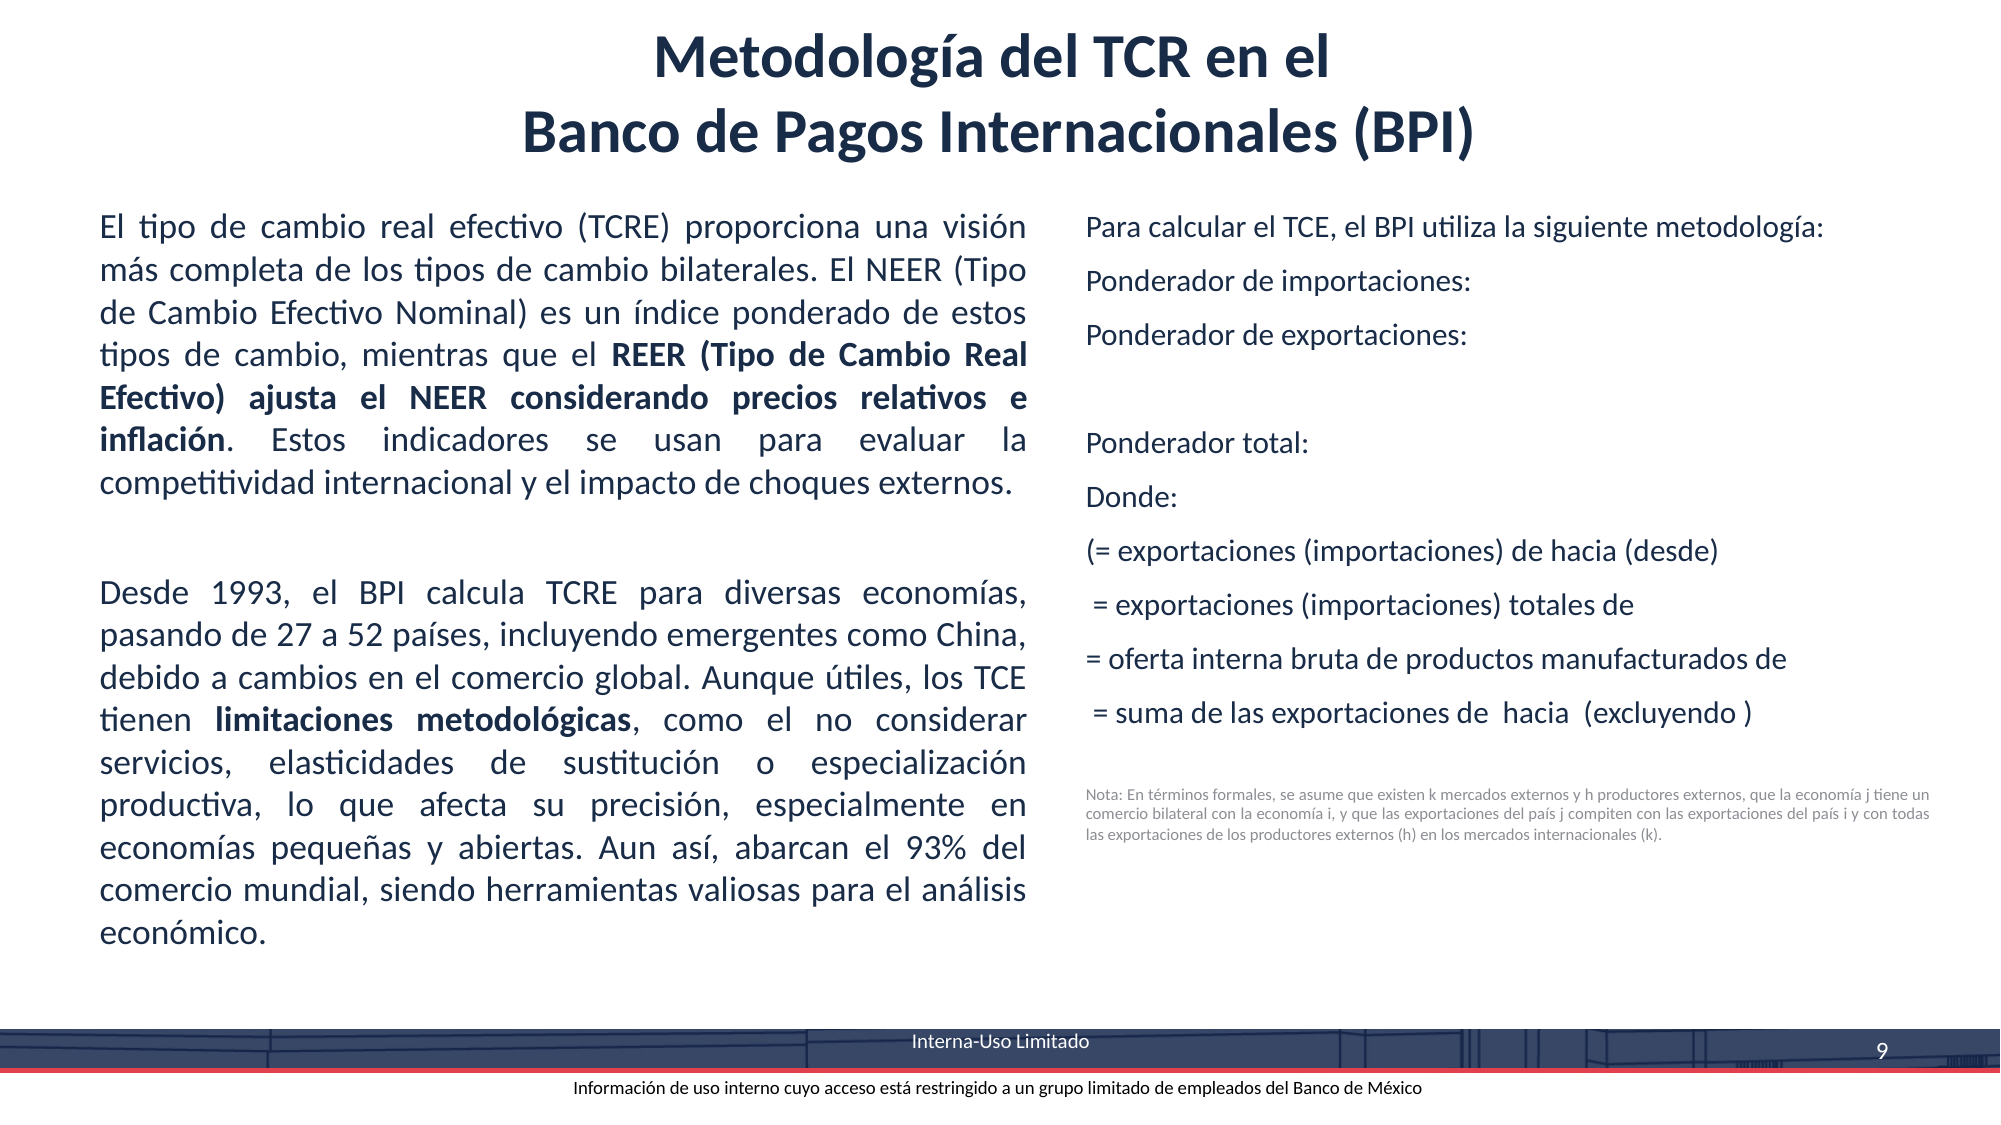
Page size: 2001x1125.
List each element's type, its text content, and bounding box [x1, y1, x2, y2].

text_box El tipo de cambio real efectivo (TCRE) proporciona una visión más completa de los tipos de cambio bilaterales. El NEER (Tipo de Cambio Efectivo Nominal) es un índice ponderado de estos tipos de cambio, mientras que el REER (Tipo de Cambio Real Efectivo) ajusta el NEER considerando precios relativos e inflación. Estos indicadores se usan para evaluar la competitividad internacional y el impacto de choques externos. Desde 1993, el BPI calcula TCRE para diversas economías, pasando de 27 a 52 países, incluyendo emergentes como China, debido a cambios en el comercio global. Aunque útiles, los TCE tienen limitaciones metodológicas, como el no considerar servicios, elasticidades de sustitución o especialización productiva, lo que afecta su precisión, especialmente en economías pequeñas y abiertas. Aun así, abarcan el 93% del comercio mundial, siendo herramientas valiosas para el análisis económico. [84, 196, 1043, 959]
footer Interna-Uso Limitado Información de uso interno cuyo acceso está restringido a un grupo limitado de empleados del Banco de México [0, 1031, 1998, 1091]
picture [0, 1073, 2000, 1116]
text_box Metodología del TCR en el Banco de Pagos Internacionales (BPI) [99, 12, 1900, 167]
picture [0, 1029, 2000, 1068]
